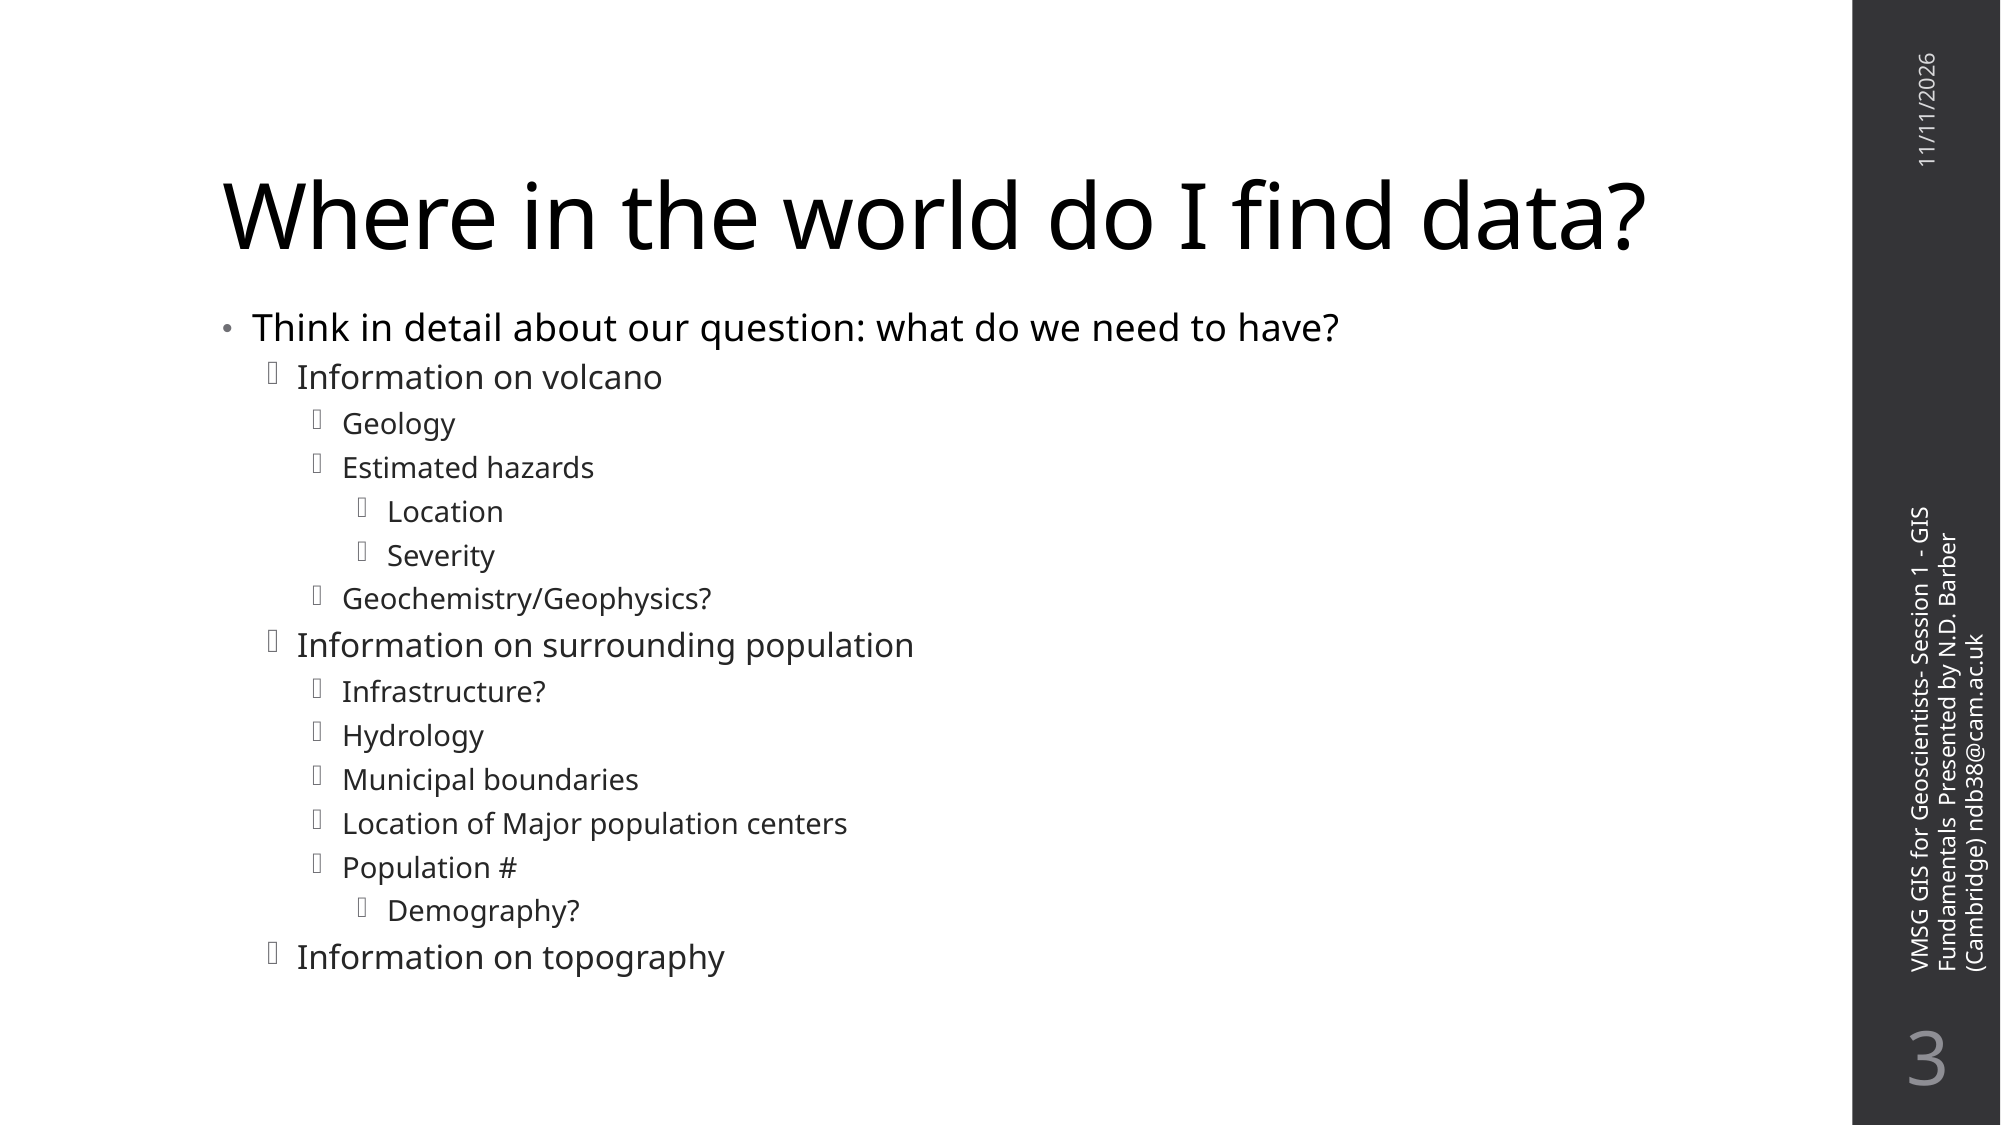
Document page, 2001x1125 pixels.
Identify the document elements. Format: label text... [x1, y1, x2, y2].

slide_number 2 [1852, 1012, 2000, 1110]
title Where in the world do I find data? [206, 60, 1797, 278]
footer VMSG GIS for Geoscientists- Session 1 - GIS Fundamentals Presented by N.D. Barber (Cambridge) ndb38@cam.ac.uk [1897, 400, 1958, 988]
list Think in detail about our question: what do we need to have? Information on volcano Geology Estimated hazards Location Severity Geochemistry/Geophysics? Information on surrounding population Infrastructure? Hydrology Municipal boundaries Location of Major population centers Population # Demography? Information on topography [206, 299, 1617, 1014]
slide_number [1897, 37, 1958, 351]
